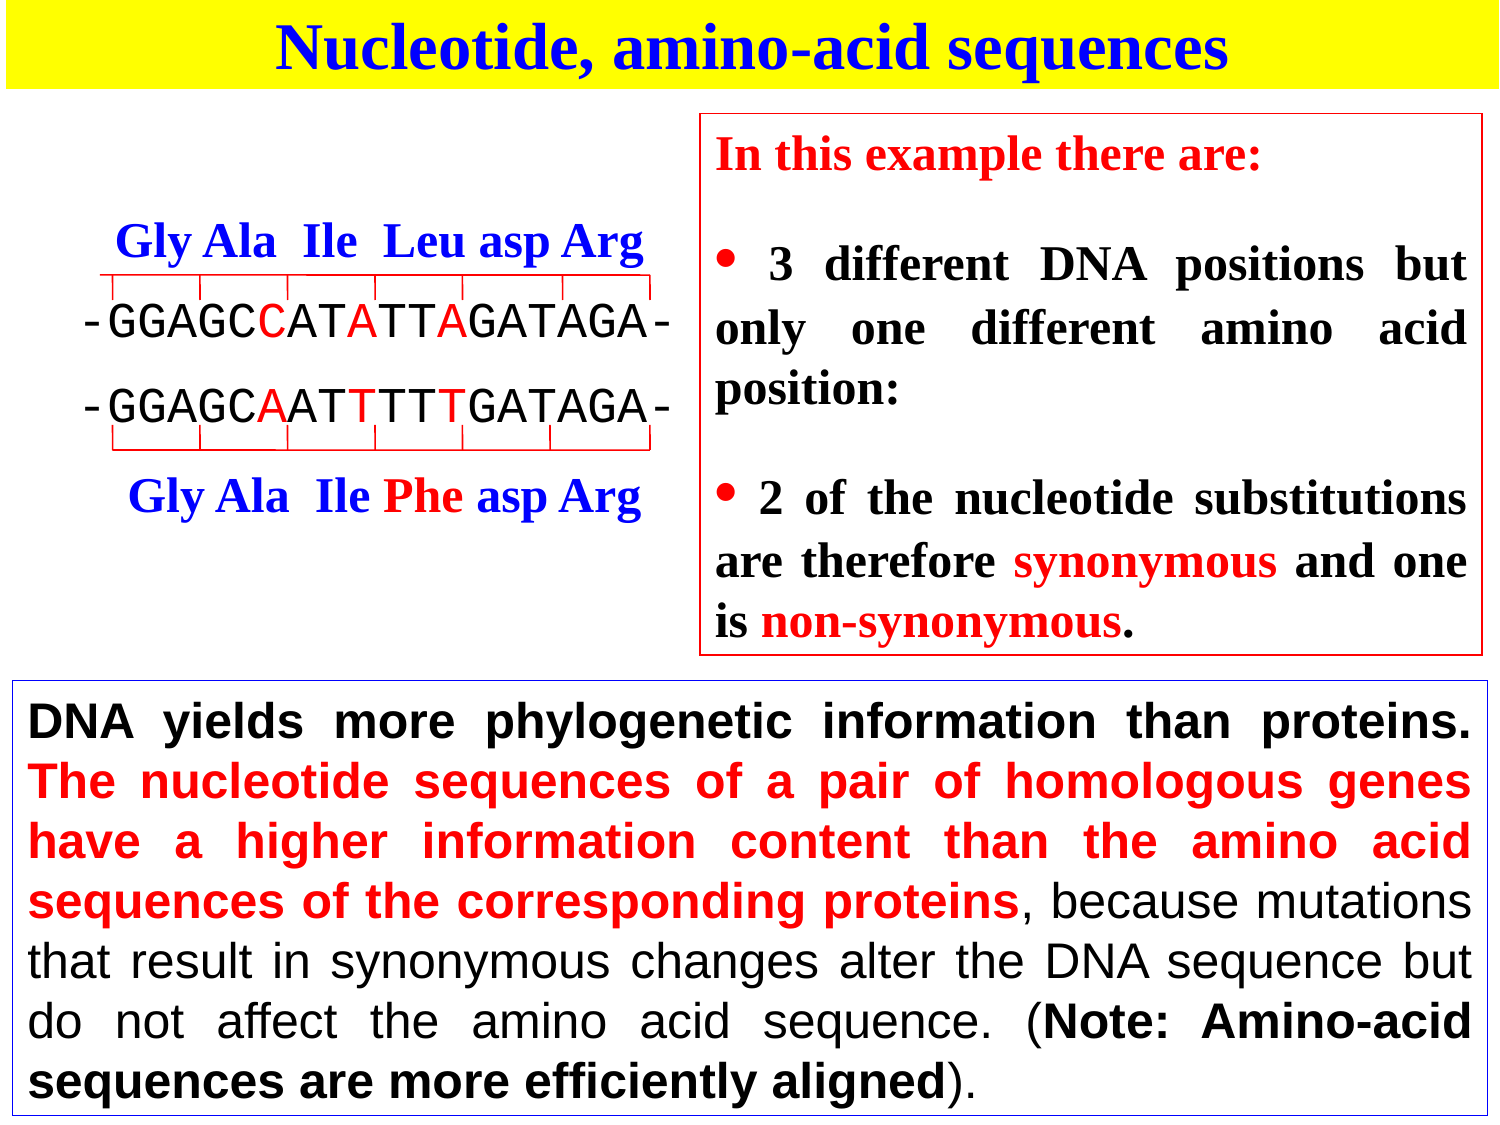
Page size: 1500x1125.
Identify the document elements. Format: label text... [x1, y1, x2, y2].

text_box In this example there are: • 3 different DNA positions but only one different amino acid position: • 2 of the nucleotide substitutions are therefore synonymous and one is non-synonymous. [699, 113, 1483, 655]
text_box DNA yields more phylogenetic information than proteins. The nucleotide sequences of a pair of homologous genes have a higher information content than the amino acid sequences of the corresponding proteins, because mutations that result in synonymous changes alter the DNA sequence but do not affect the amino acid sequence. (Note: Amino-acid sequences are more efficiently aligned). [12, 680, 1488, 1116]
text_box Nucleotide, amino-acid sequences [5, 0, 1500, 91]
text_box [62, 199, 1475, 531]
